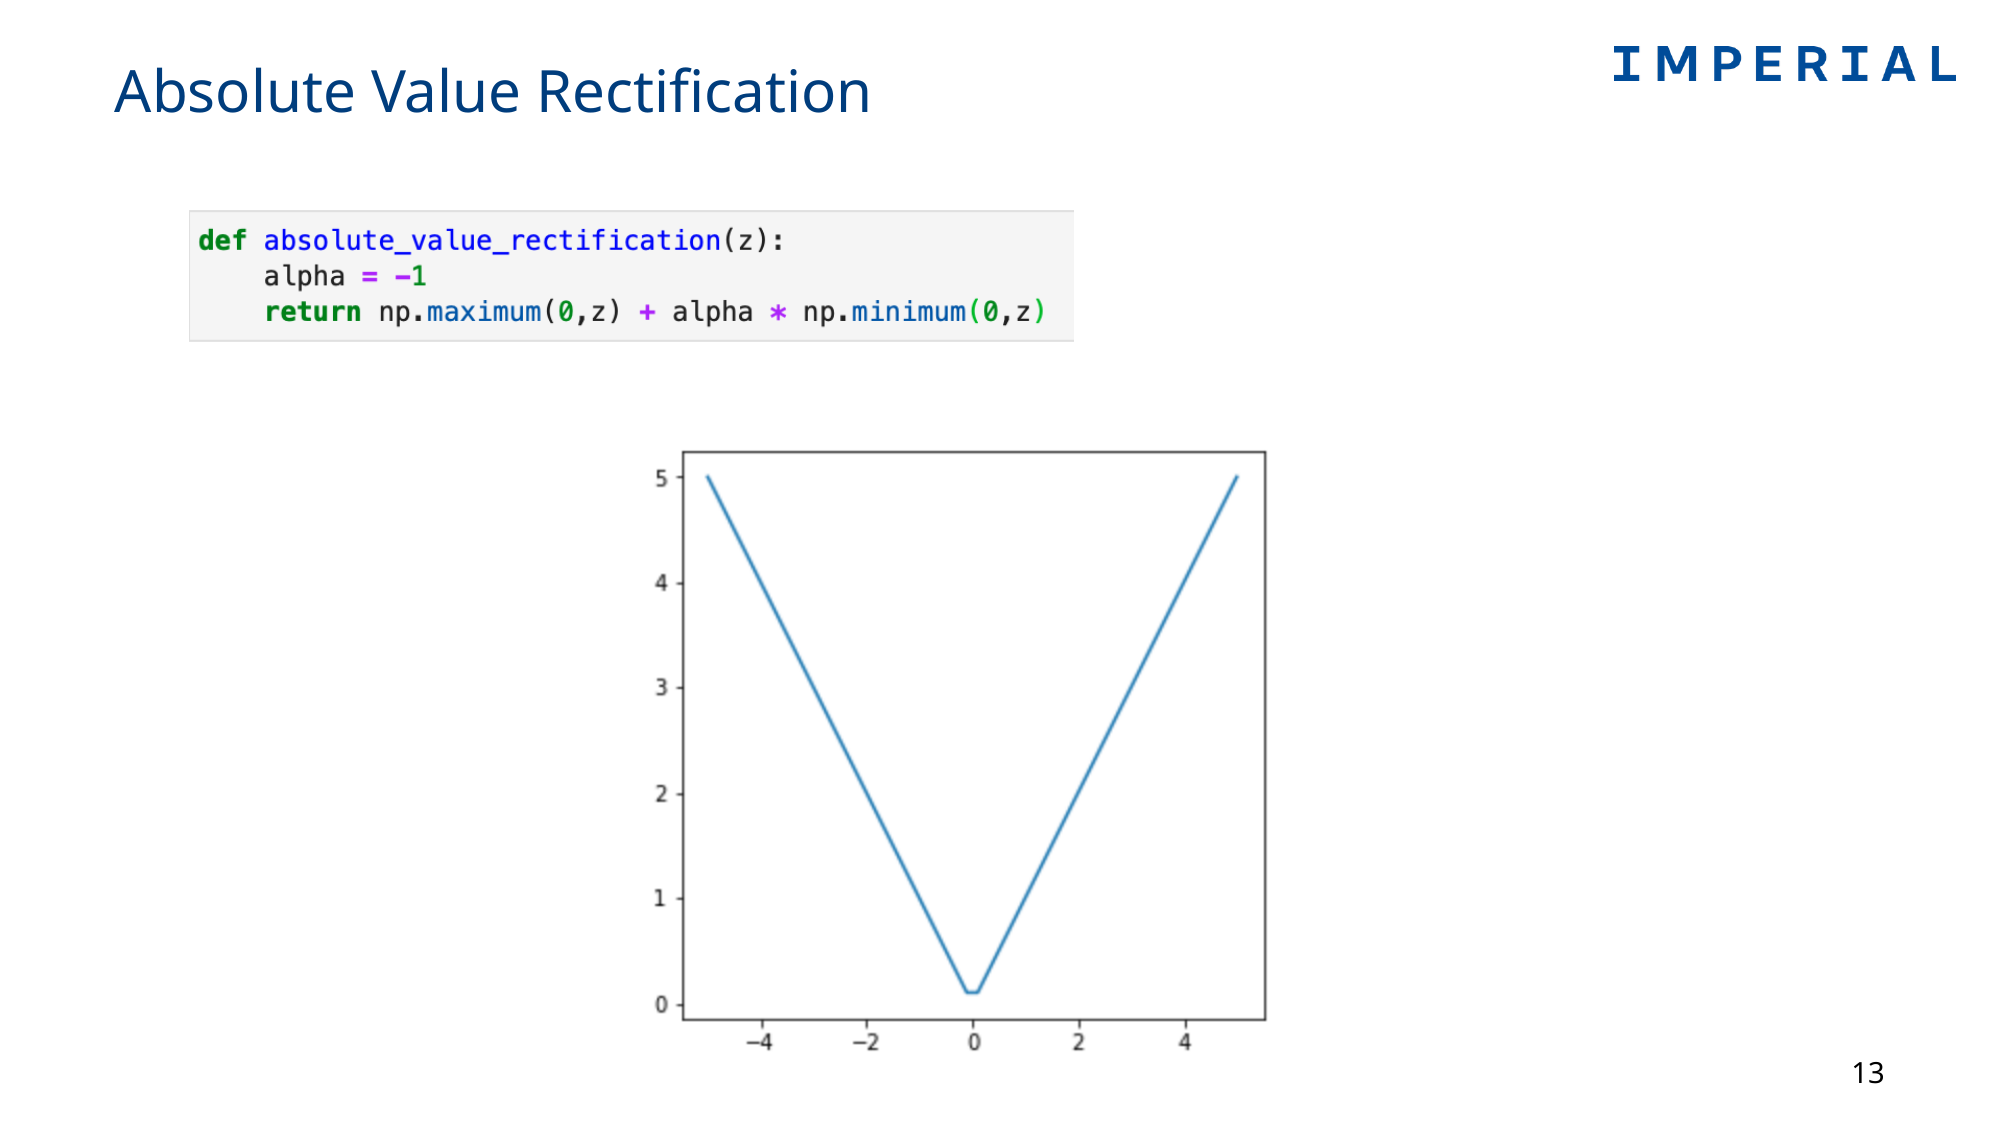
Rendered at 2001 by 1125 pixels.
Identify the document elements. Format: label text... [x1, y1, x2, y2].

picture [1900, 46, 1956, 81]
picture [605, 426, 1332, 1071]
picture [189, 207, 1074, 344]
title Absolute Value Rectification [99, 0, 1900, 184]
slide_number 13 [1433, 1046, 1901, 1103]
